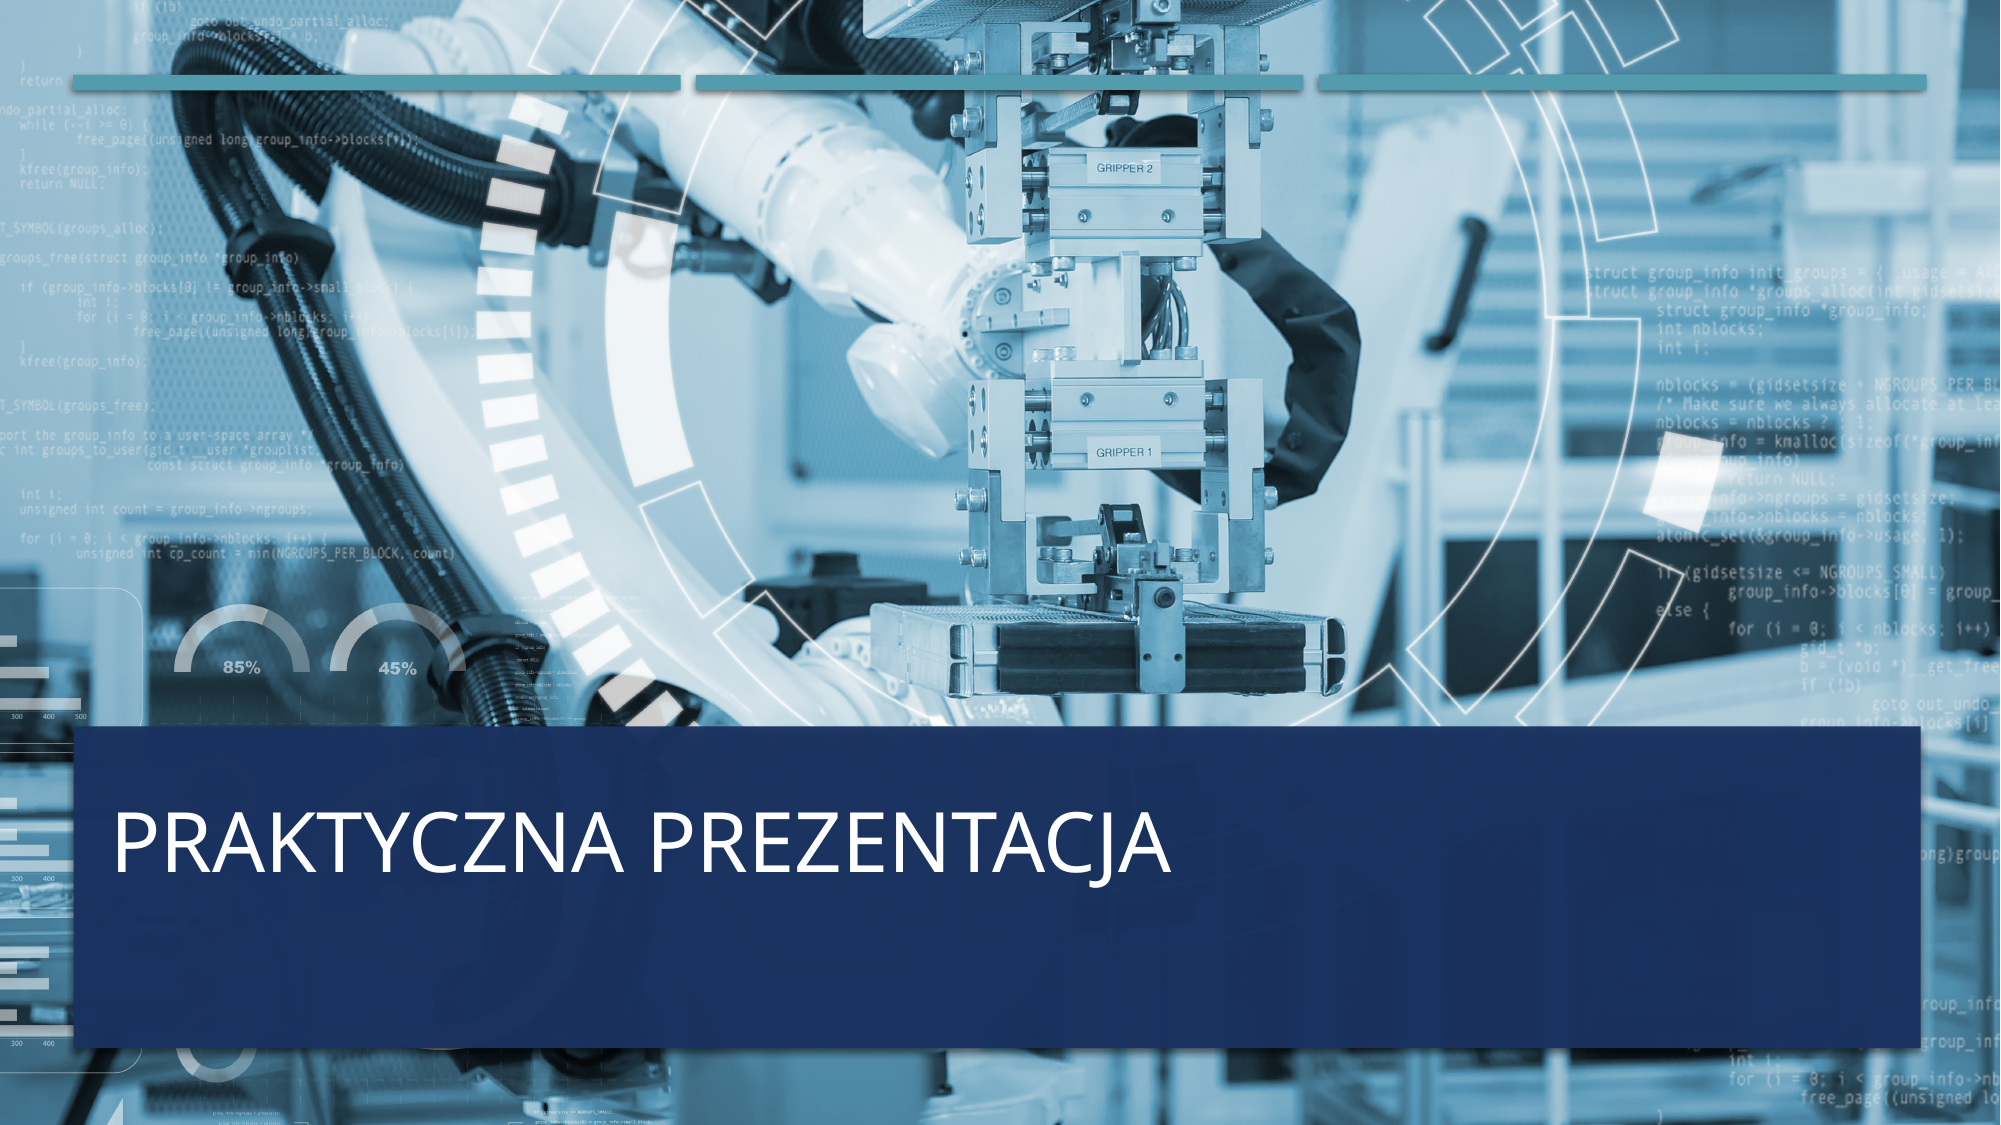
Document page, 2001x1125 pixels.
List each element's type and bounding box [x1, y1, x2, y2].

text_box [72, 73, 1928, 92]
picture [0, 0, 2000, 1125]
